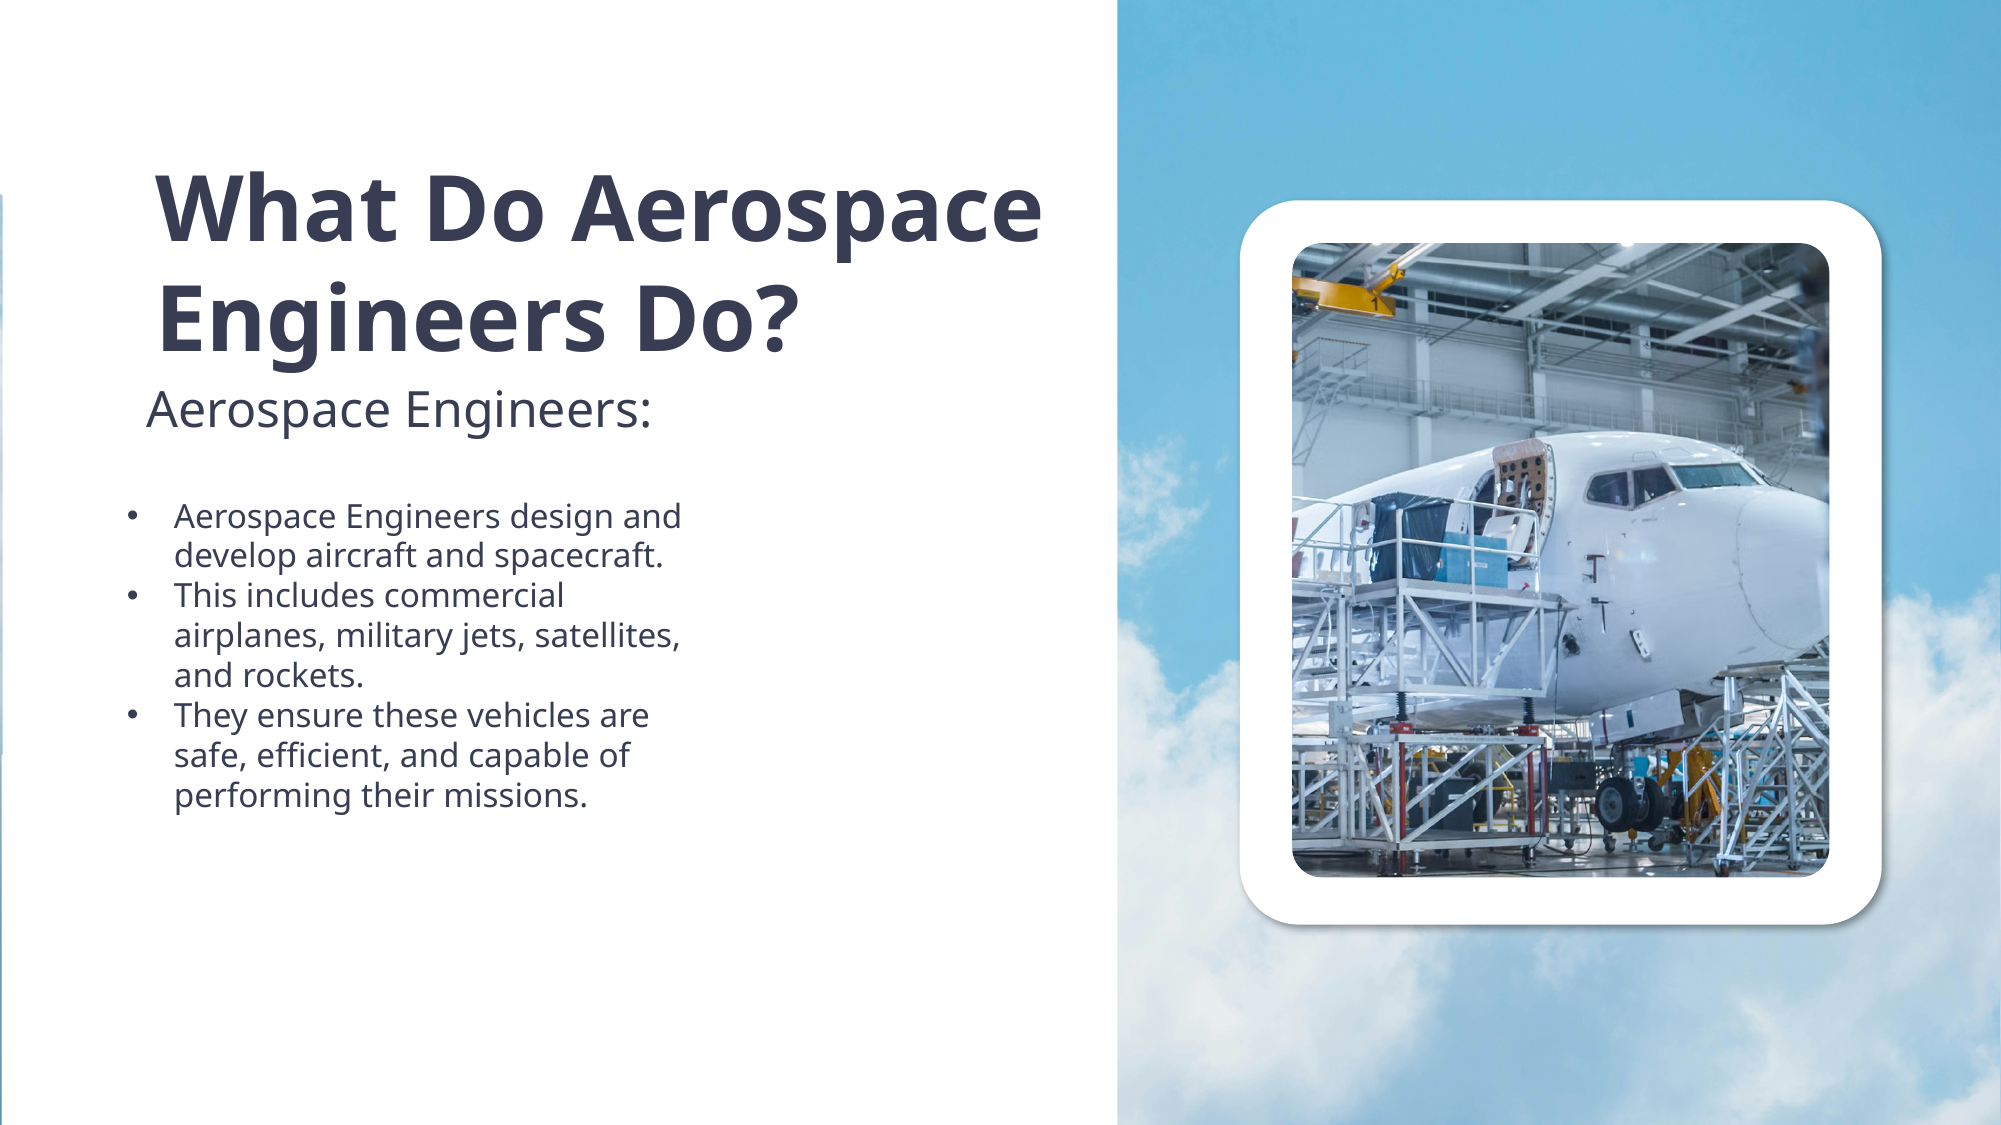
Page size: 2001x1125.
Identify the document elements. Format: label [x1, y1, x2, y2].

text_box [1239, 199, 1883, 926]
picture [0, 0, 2001, 1125]
